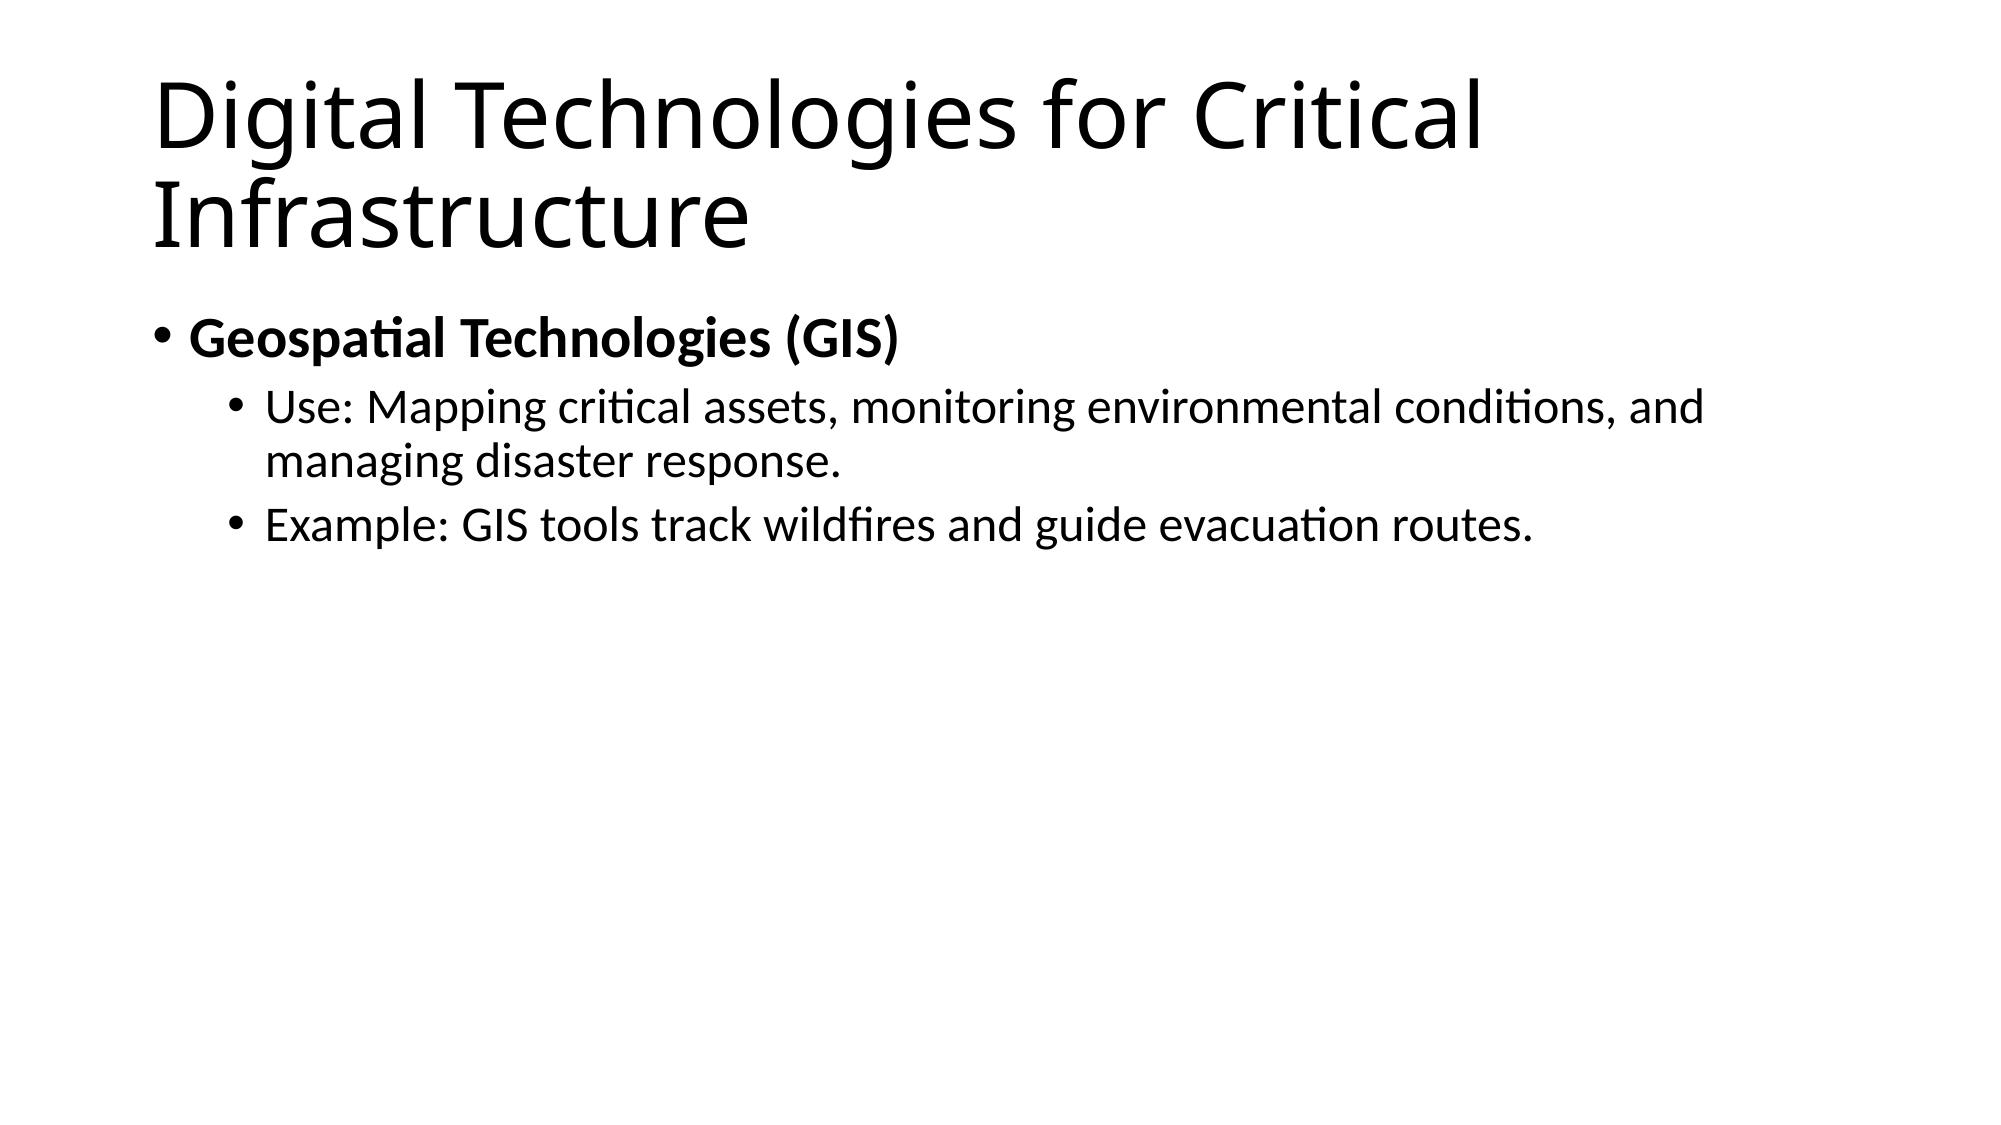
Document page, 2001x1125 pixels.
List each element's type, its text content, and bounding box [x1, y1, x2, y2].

title Digital Technologies for Critical Infrastructure [137, 59, 1863, 278]
list Geospatial Technologies (GIS) Use: Mapping critical assets, monitoring environmental conditions, and managing disaster response. Example: GIS tools track wildfires and guide evacuation routes. [137, 299, 1863, 1014]
